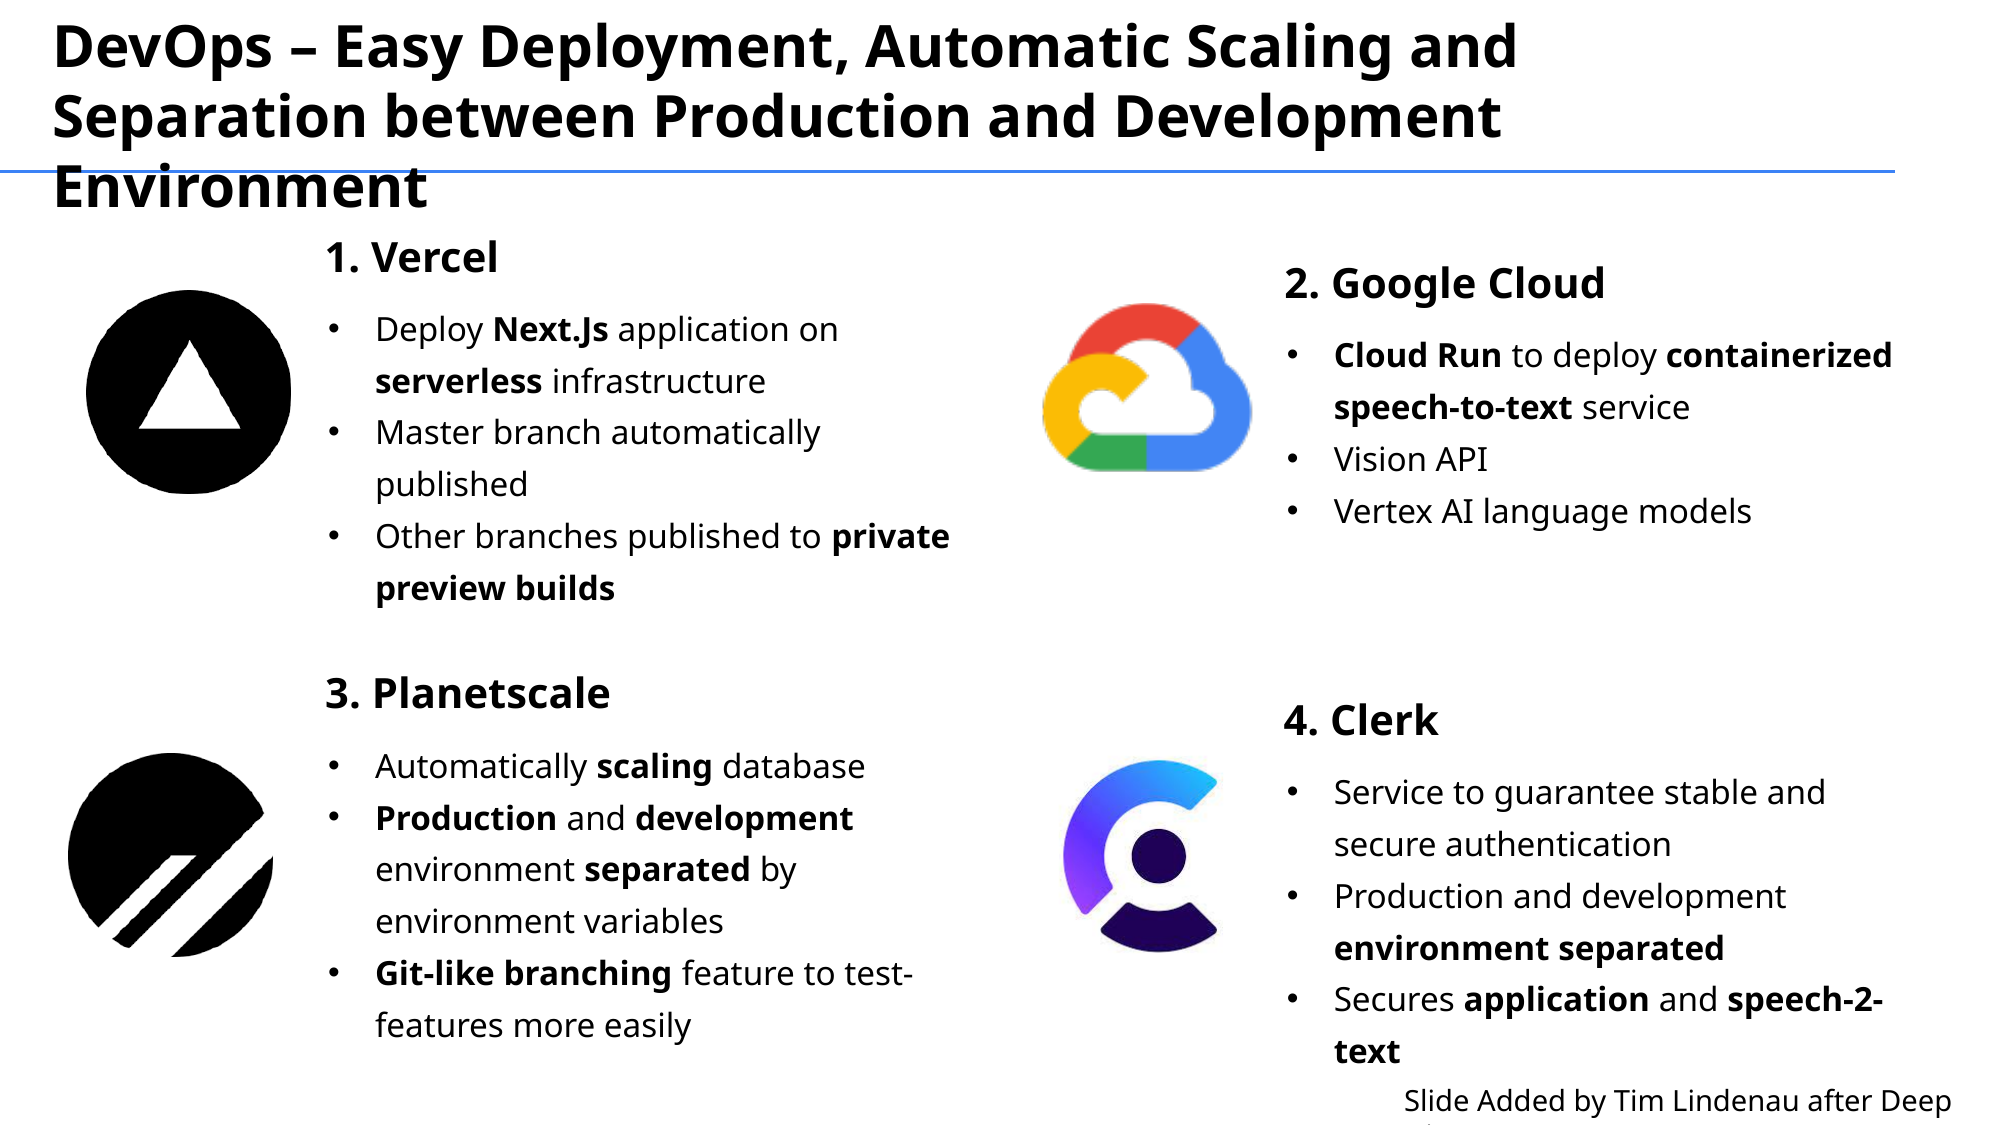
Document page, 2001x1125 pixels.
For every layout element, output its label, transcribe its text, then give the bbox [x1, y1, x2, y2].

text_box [1272, 686, 1940, 1024]
text_box DevOps – Easy Deployment, Automatic Scaling and Separation between Production and Development Environment [37, 2, 1836, 171]
picture [68, 753, 273, 957]
picture [1037, 303, 1272, 481]
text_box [1272, 249, 1940, 535]
text_box DevOps – Easy Deployment, Automatic Scaling and Separation between Production and Development Environment [37, 172, 1836, 228]
text_box Slide Added by Tim Lindenau after Deep Dive [1389, 1074, 2000, 1125]
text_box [313, 659, 981, 1051]
picture [1043, 740, 1272, 970]
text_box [313, 222, 981, 561]
picture [86, 289, 291, 494]
